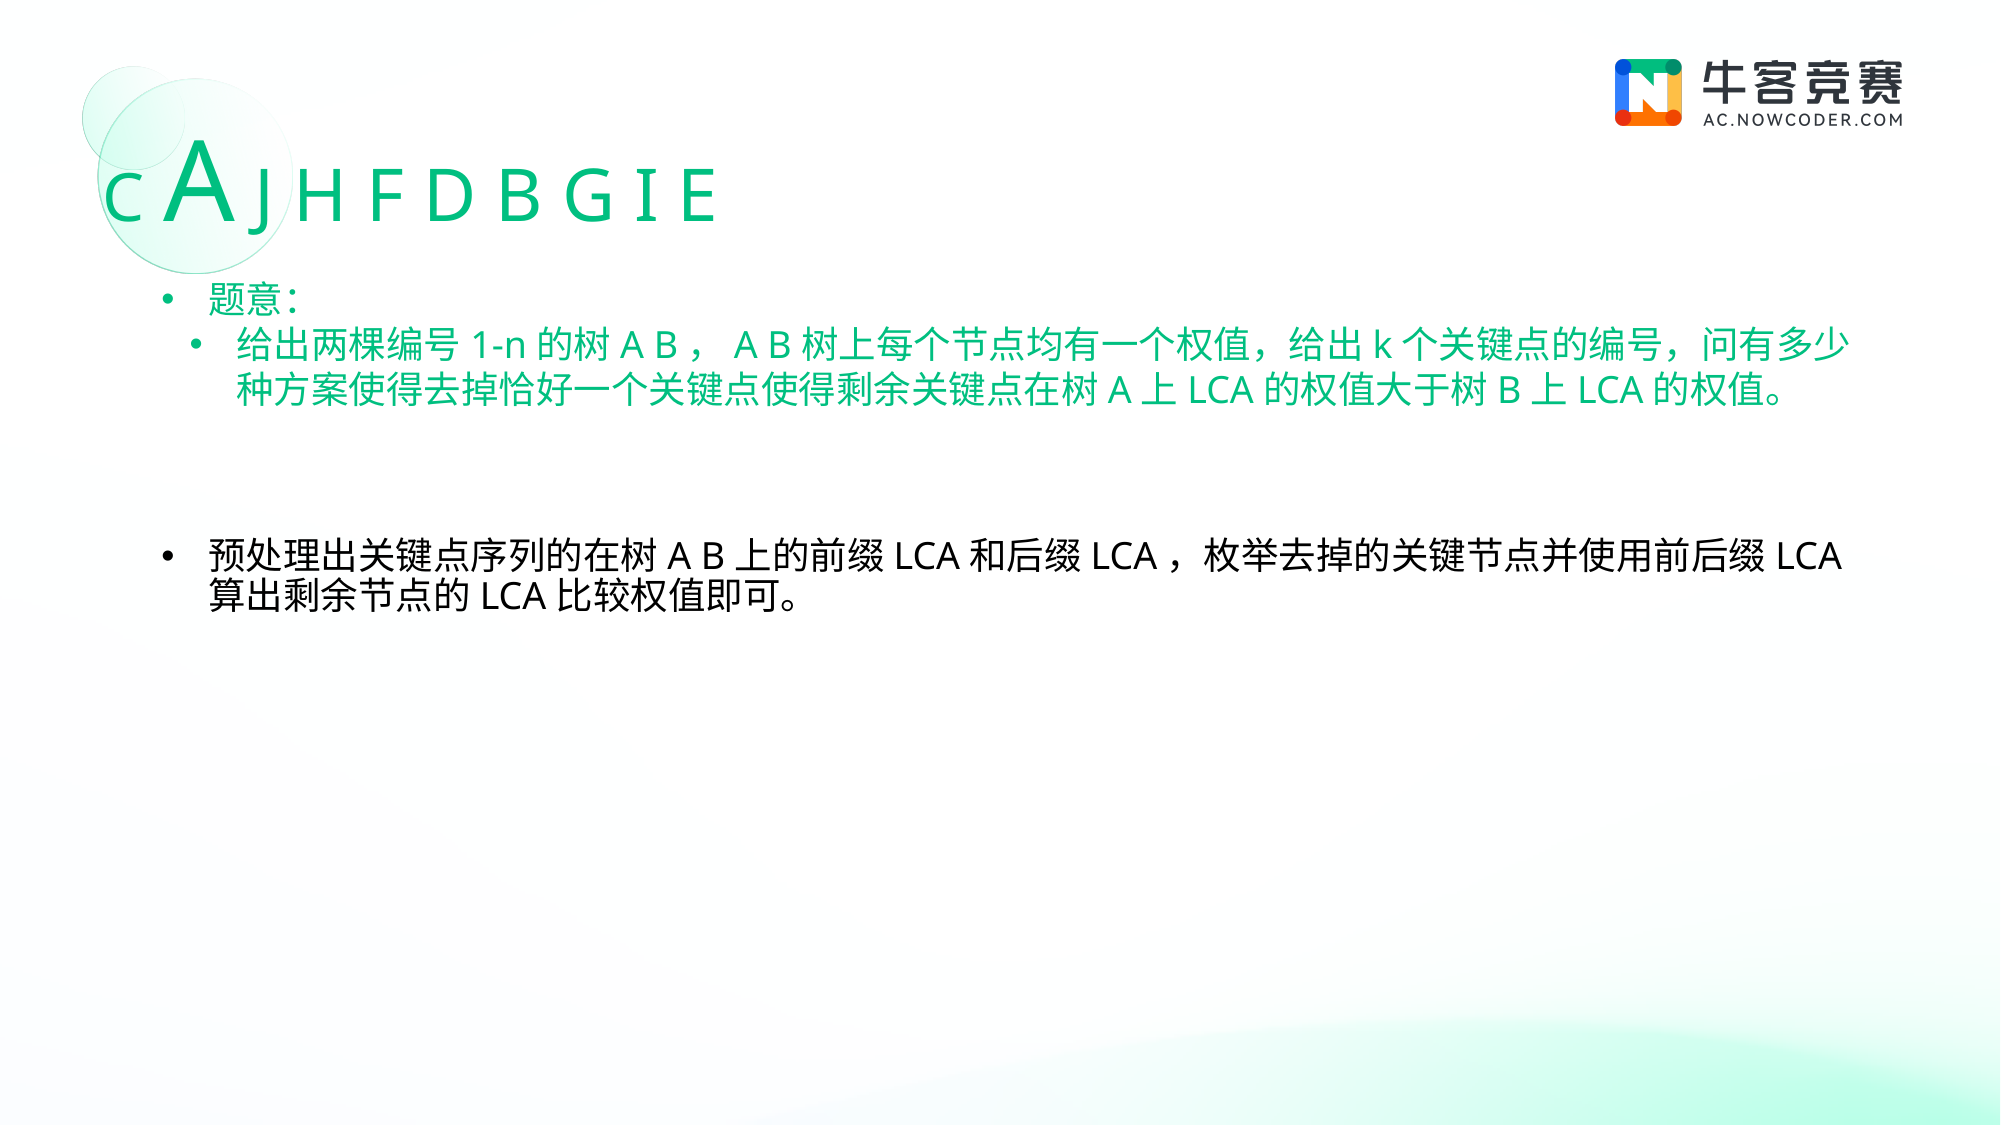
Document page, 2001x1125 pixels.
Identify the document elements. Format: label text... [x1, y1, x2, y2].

picture [0, 0, 2001, 1120]
text_box C A J H F D B G I E [87, 170, 97, 222]
text_box C A J H F D B G I E [293, 116, 1813, 222]
